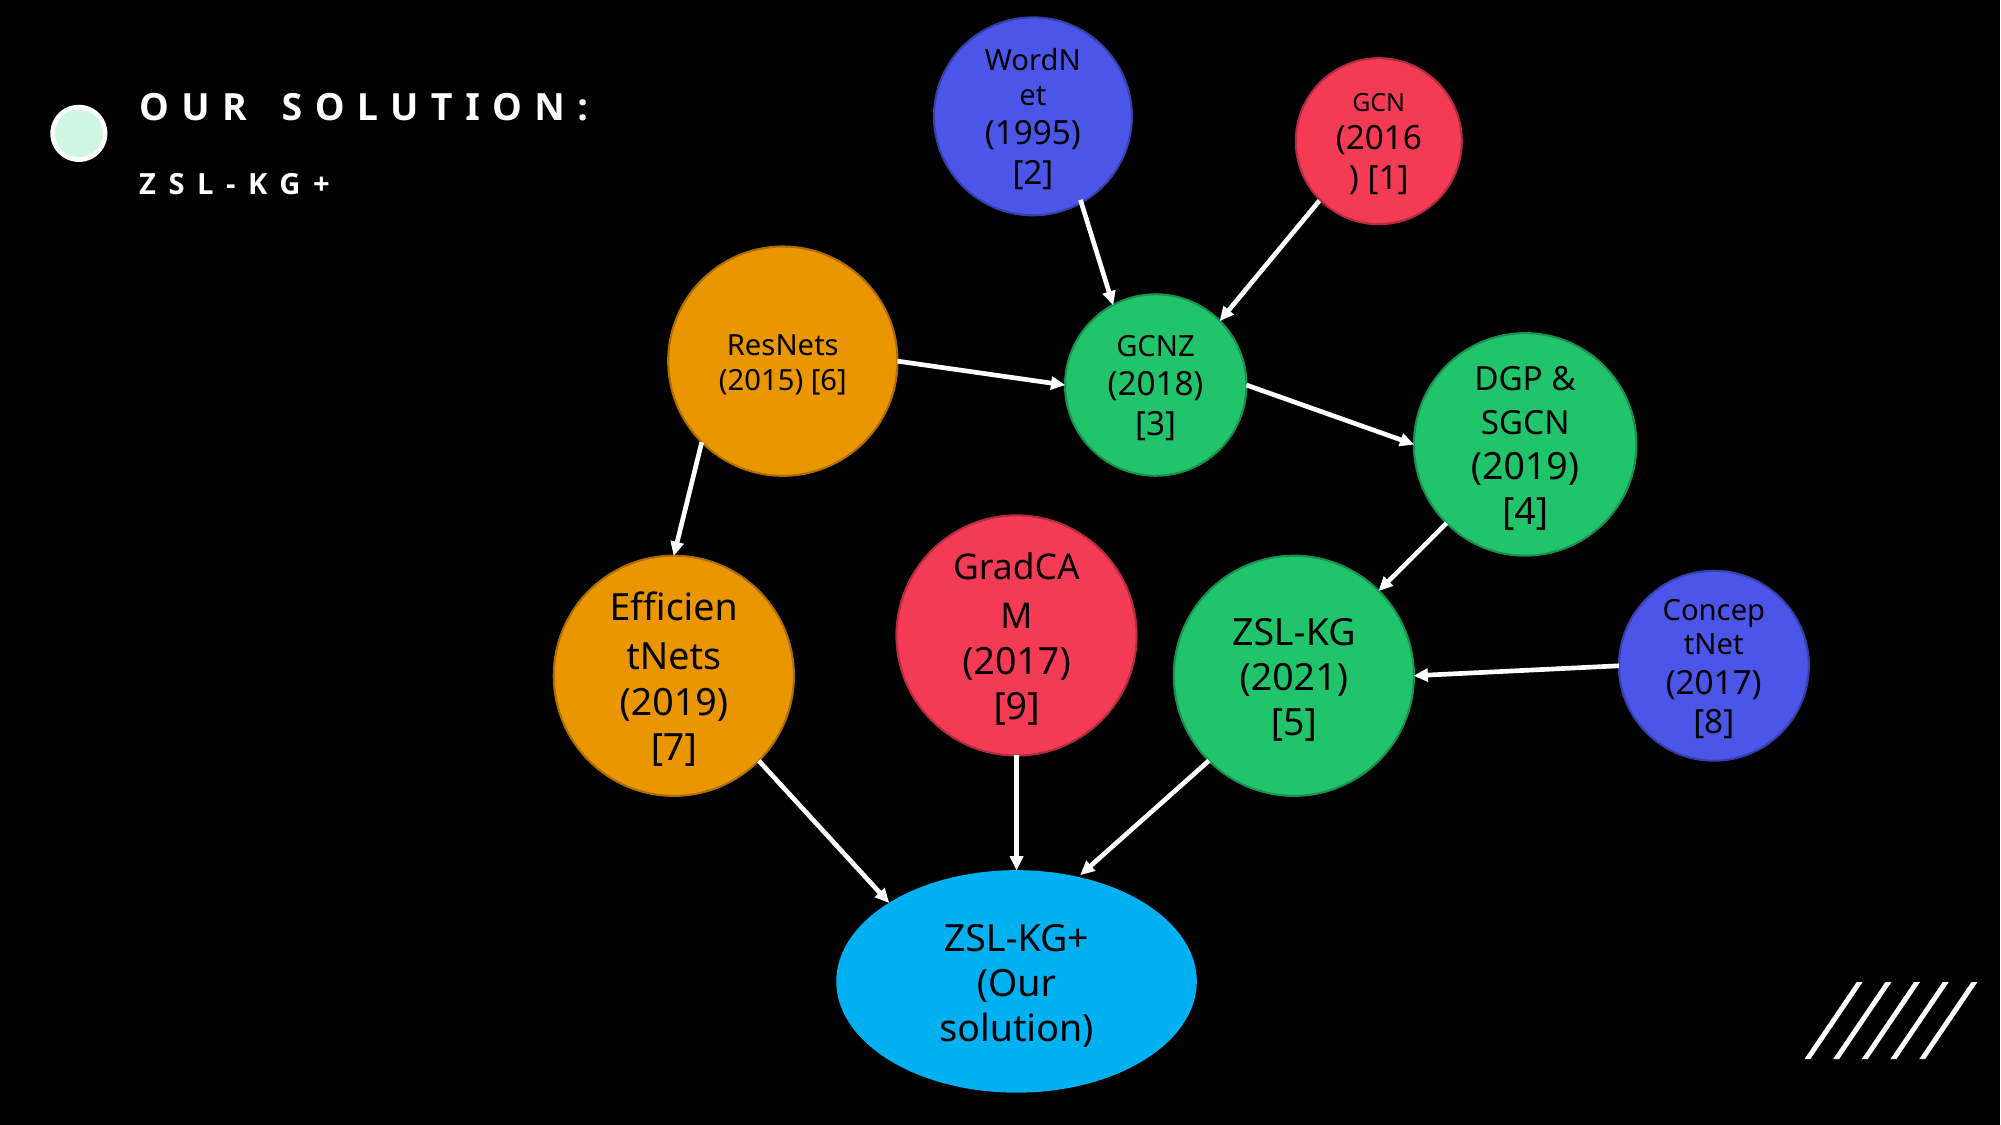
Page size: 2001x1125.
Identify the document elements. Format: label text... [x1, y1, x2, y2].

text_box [1378, 523, 1447, 591]
text_box WordNet (1995) [2] [932, 16, 1133, 217]
text_box GCNZ (2018) [3] [1063, 293, 1248, 477]
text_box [673, 442, 702, 556]
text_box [1080, 760, 1209, 875]
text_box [1219, 199, 1320, 321]
text_box ZSL-KG (2021) [5] [1172, 554, 1415, 797]
text_box GradCAM (2017) [9] [895, 514, 1138, 757]
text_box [1080, 199, 1114, 306]
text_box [897, 361, 1065, 386]
text_box ConceptNet (2017) [8] [1617, 569, 1810, 762]
text_box GCN (2016) [1] [1294, 57, 1463, 226]
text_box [1246, 385, 1414, 445]
text_box ResNets (2015) [6] [667, 245, 899, 477]
text_box EfficientNets (2019) [7] [552, 554, 795, 797]
title Our Solution: ZSL-KG+ [124, 51, 958, 238]
text_box DGP & SGCN (2019) [4] [1412, 332, 1638, 557]
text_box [758, 760, 889, 903]
text_box ZSL-KG+ (Our solution) [835, 869, 1198, 1094]
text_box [1413, 665, 1619, 676]
